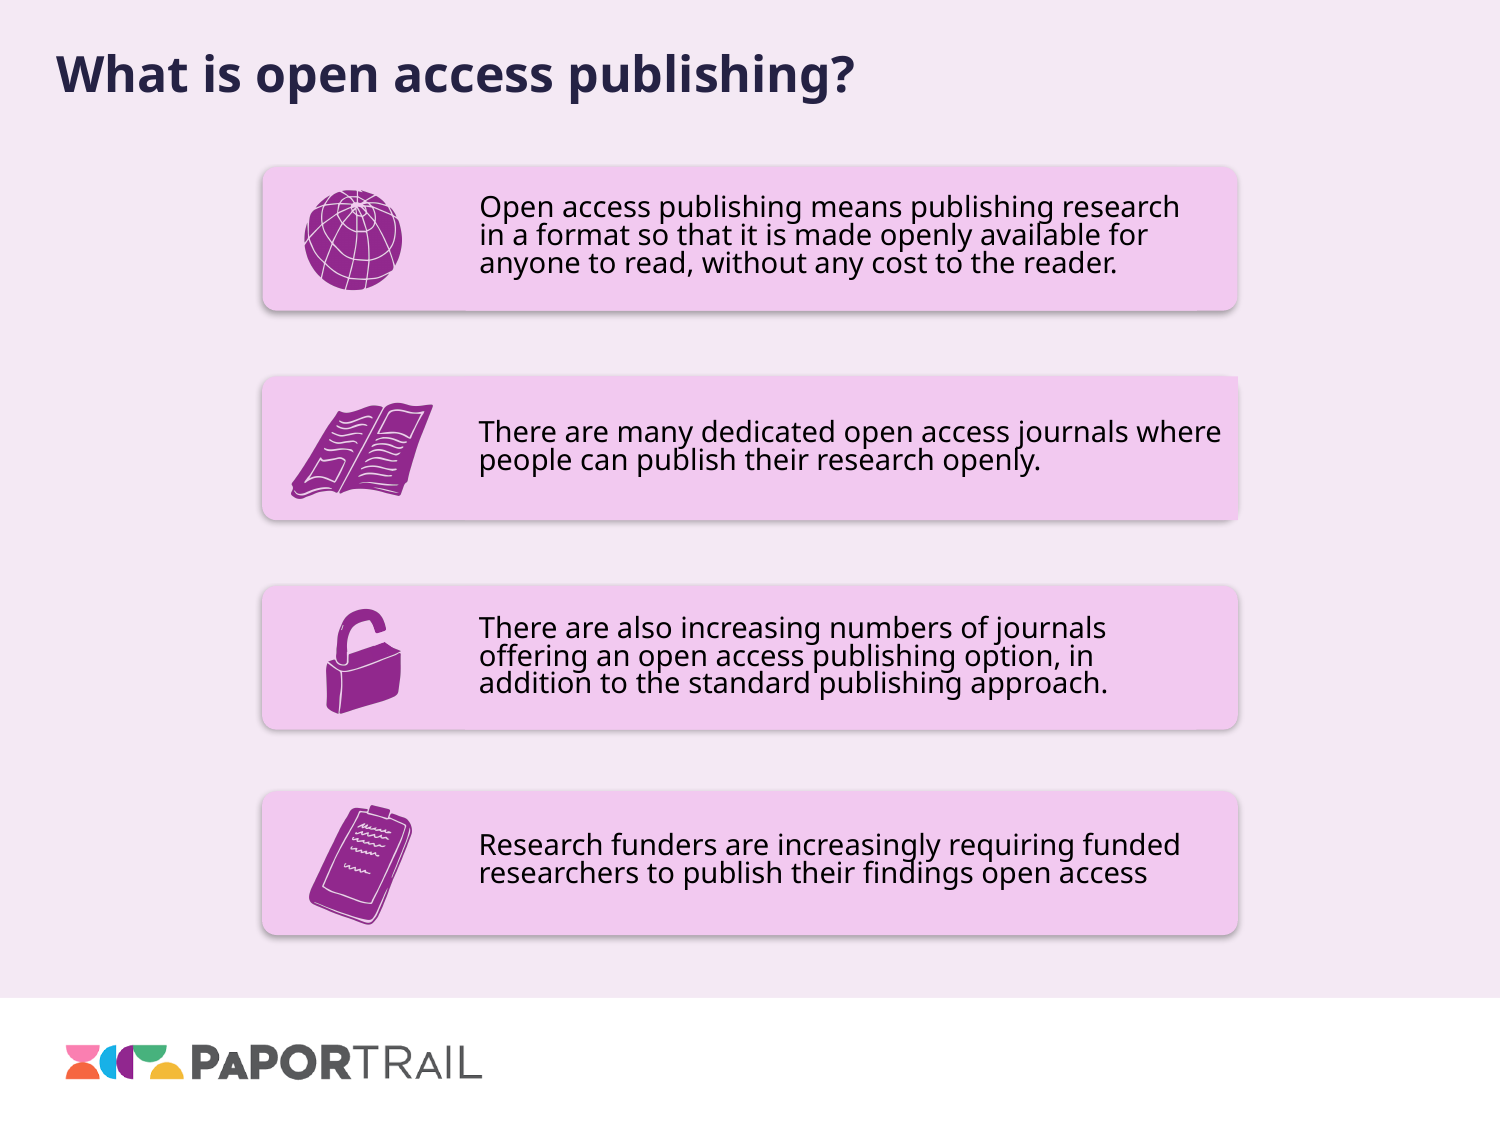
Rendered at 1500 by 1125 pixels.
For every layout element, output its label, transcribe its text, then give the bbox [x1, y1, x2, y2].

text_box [261, 166, 1239, 936]
picture [0, 0, 1500, 1125]
title What is open access publishing? [41, 41, 1457, 174]
